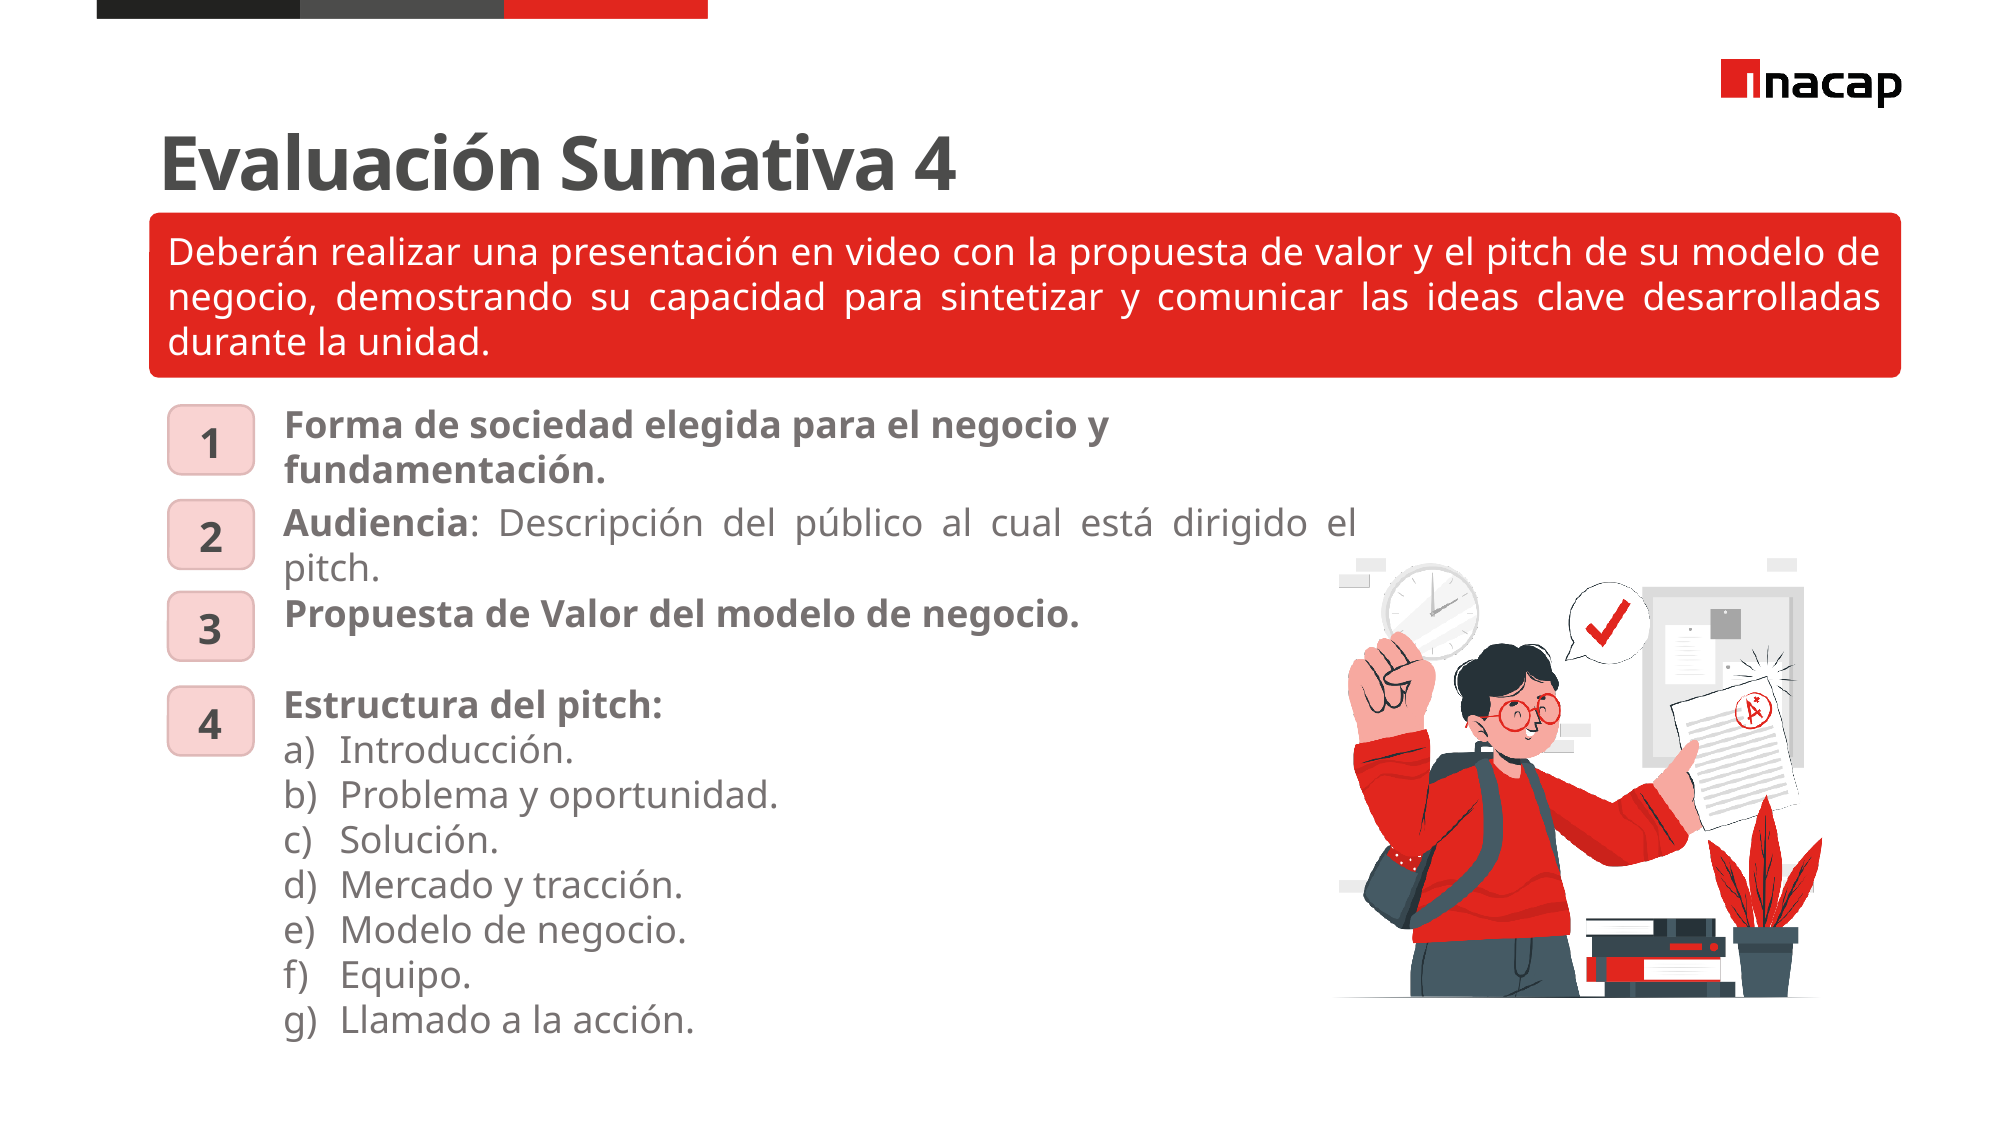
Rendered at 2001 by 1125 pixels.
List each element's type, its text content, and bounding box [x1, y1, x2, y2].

text_box Propuesta de Valor del modelo de negocio. [269, 582, 1292, 643]
text_box 3 [167, 591, 254, 661]
picture [1721, 59, 1902, 108]
text_box Evaluación Sumativa 4 [143, 110, 1564, 213]
text_box 1 [168, 405, 254, 475]
text_box Estructura del pitch: Introducción. Problema y oportunidad. Solución. Mercado y tracción. Modelo de negocio. Equipo. Llamado a la acción. [268, 673, 1189, 1048]
picture [1292, 505, 1860, 1073]
text_box Forma de sociedad elegida para el negocio y fundamentación. [269, 393, 1433, 499]
text_box Deberán realizar una presentación en video con la propuesta de valor y el pitch de su modelo de negocio, demostrando su capacidad para sintetizar y comunicar las ideas clave desarrolladas durante la unidad. [149, 212, 1902, 378]
text_box 4 [167, 686, 254, 756]
text_box 2 [168, 500, 254, 569]
text_box Audiencia: Descripción del público al cual está dirigido el pitch. [268, 491, 1374, 597]
